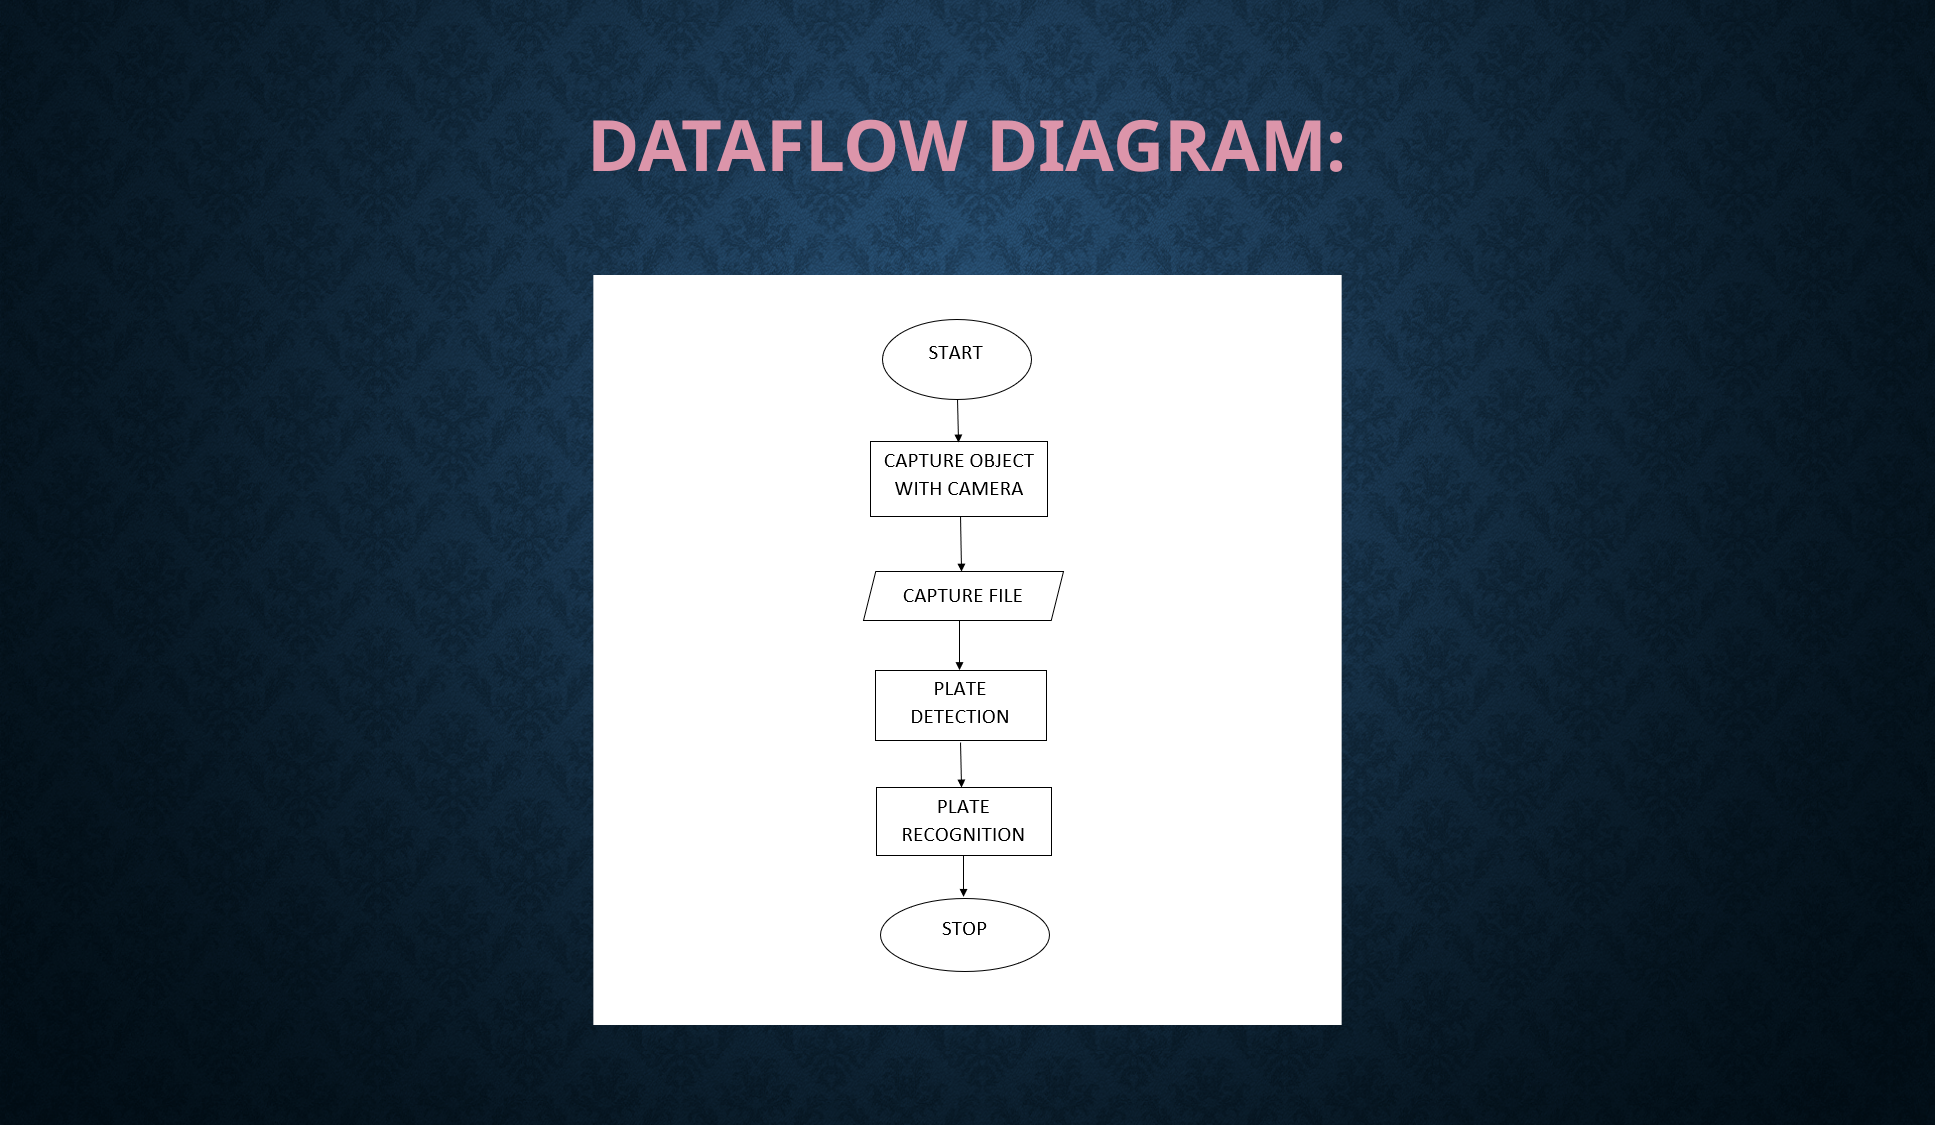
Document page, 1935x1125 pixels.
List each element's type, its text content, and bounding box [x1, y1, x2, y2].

title DATAFLOW DIAGRAM: [145, 38, 1789, 259]
picture [592, 274, 1343, 1026]
